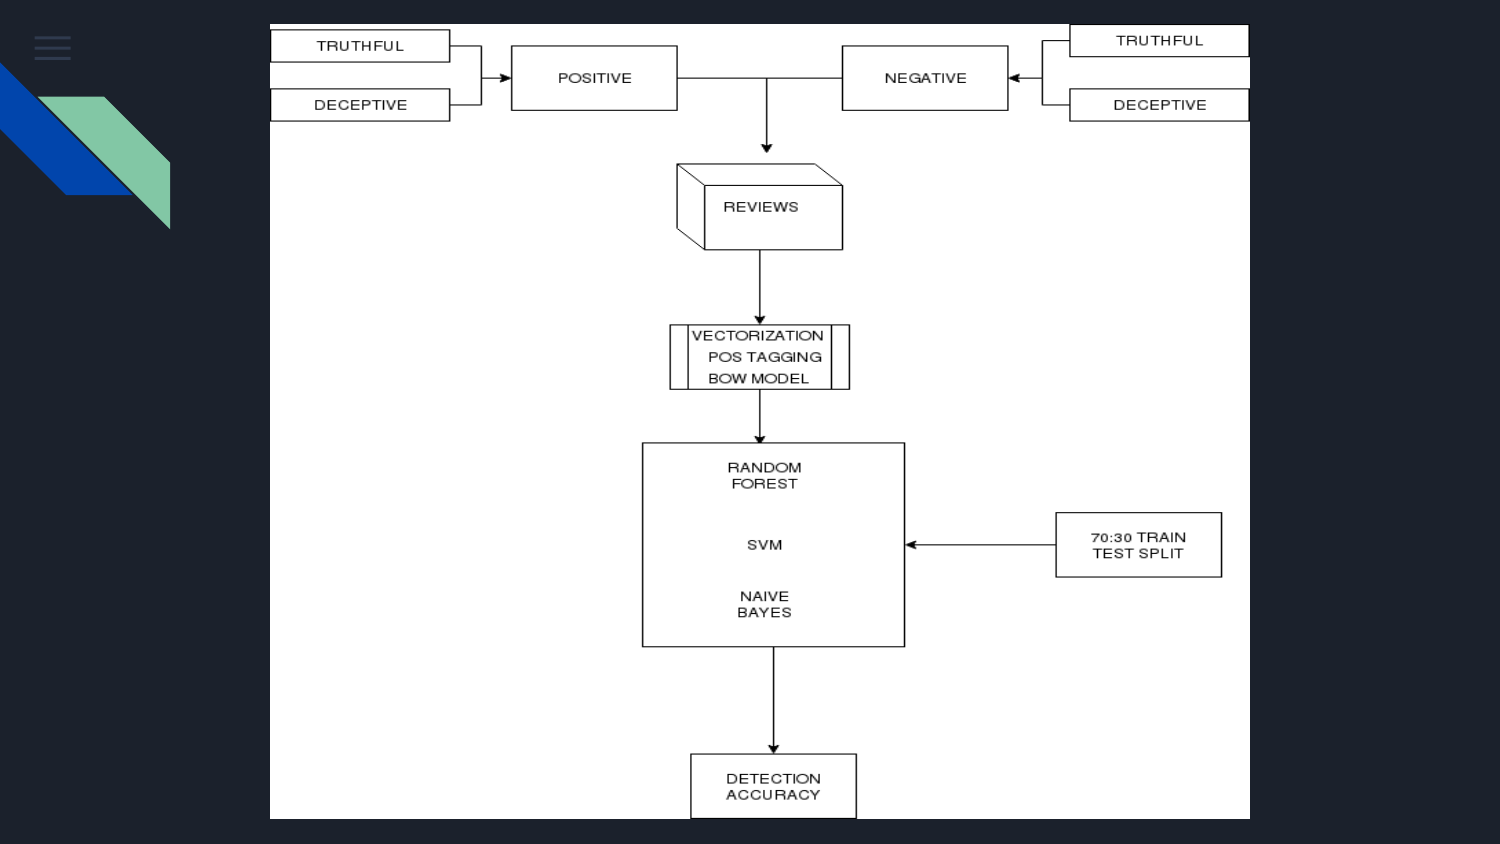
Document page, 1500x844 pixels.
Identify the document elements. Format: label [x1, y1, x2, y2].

picture [270, 24, 1250, 819]
